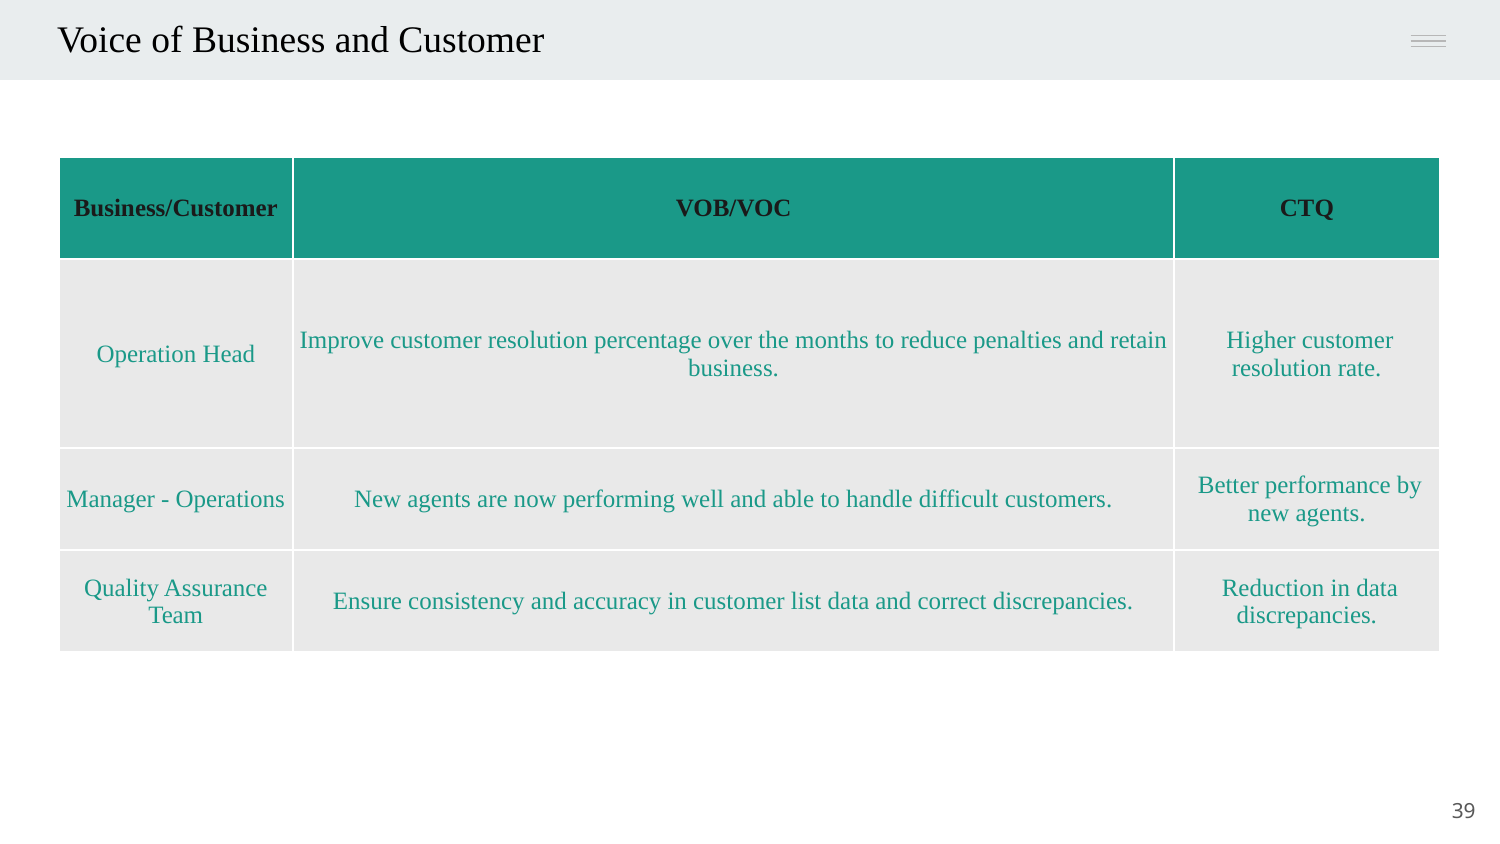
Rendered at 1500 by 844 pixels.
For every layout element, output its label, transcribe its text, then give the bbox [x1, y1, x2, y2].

table_cell Improve customer resolution percentage over the months to reduce penalties and retain business. [294, 260, 1173, 447]
table_cell Manager - Operations [60, 449, 292, 549]
table_header CTQ [1175, 158, 1439, 258]
table_cell Quality Assurance Team [60, 551, 292, 651]
table_cell Better performance by new agents. [1175, 449, 1439, 549]
table_cell Higher customer resolution rate. [1175, 260, 1439, 447]
slide_number 39 [1400, 779, 1491, 844]
table_cell New agents are now performing well and able to handle difficult customers. [294, 449, 1173, 549]
table_cell Reduction in data discrepancies. [1175, 551, 1439, 651]
table_header VOB/VOC [294, 158, 1173, 258]
table_header Business/Customer [60, 158, 292, 258]
table_cell Operation Head [60, 260, 292, 447]
text_box Voice of Business and Customer [32, 0, 1352, 81]
table_cell Ensure consistency and accuracy in customer list data and correct discrepancies. [294, 551, 1173, 651]
